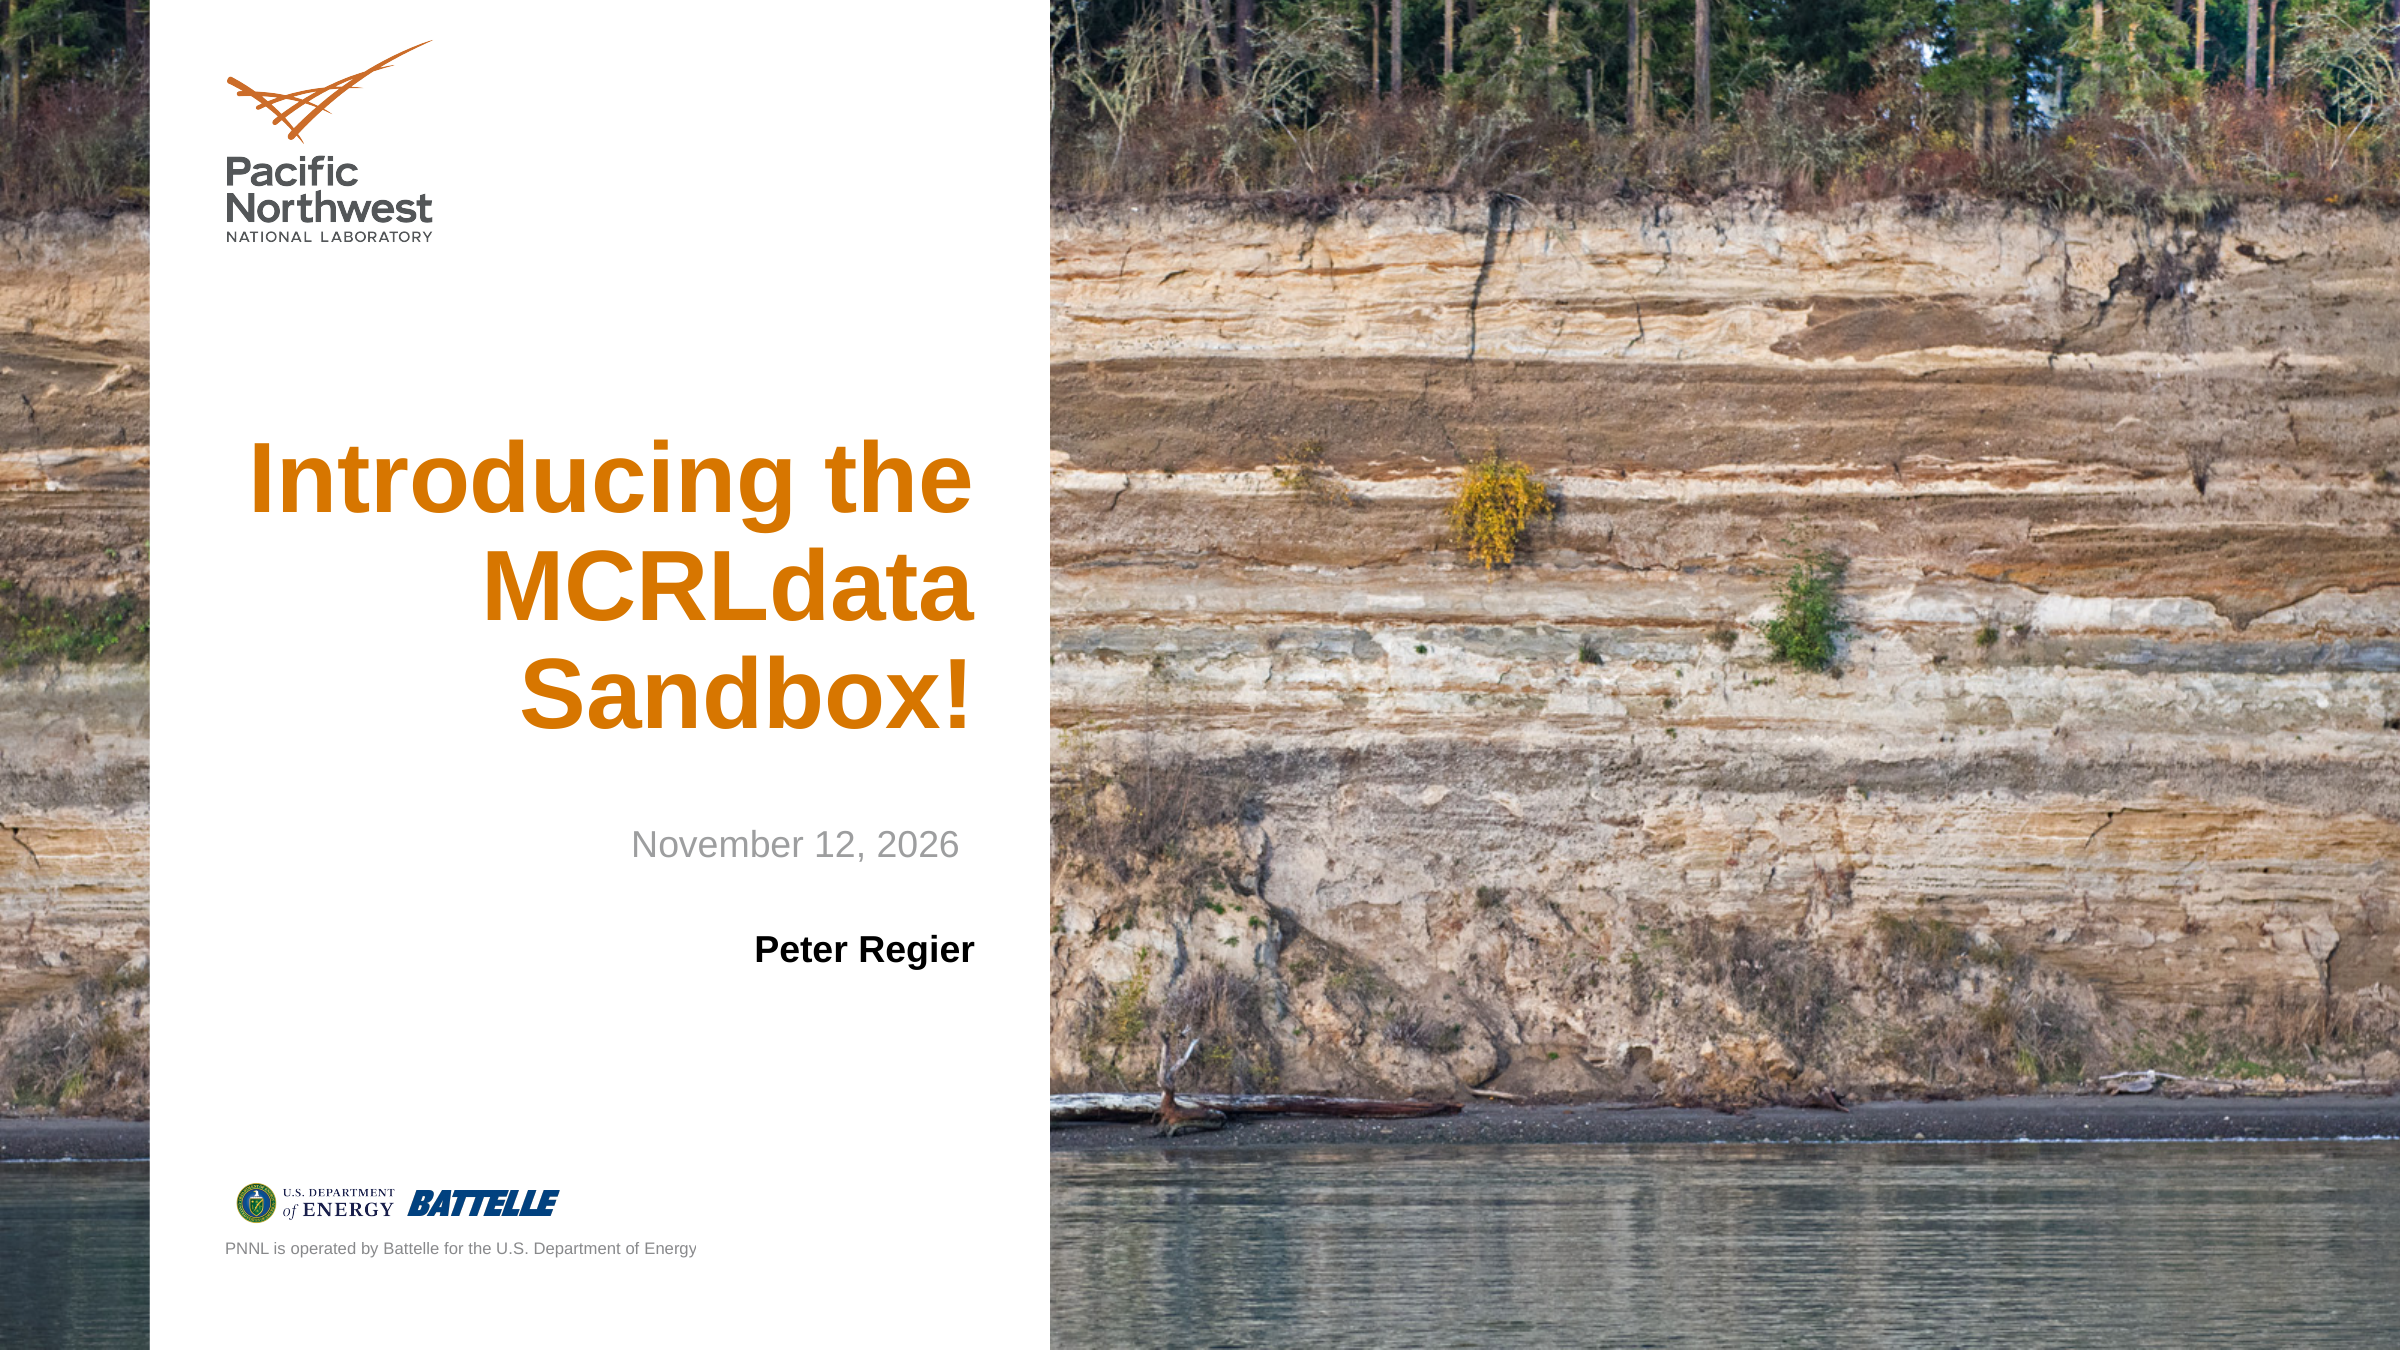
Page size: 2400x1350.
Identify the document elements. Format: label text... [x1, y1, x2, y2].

list Peter Regier [224, 930, 975, 975]
picture [1050, 0, 2400, 1350]
picture [225, 38, 435, 244]
picture [0, 0, 149, 1350]
picture [407, 1190, 560, 1216]
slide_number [435, 806, 975, 879]
title Introducing the MCRLdata Sandbox! [225, 449, 975, 750]
picture [233, 1179, 399, 1227]
